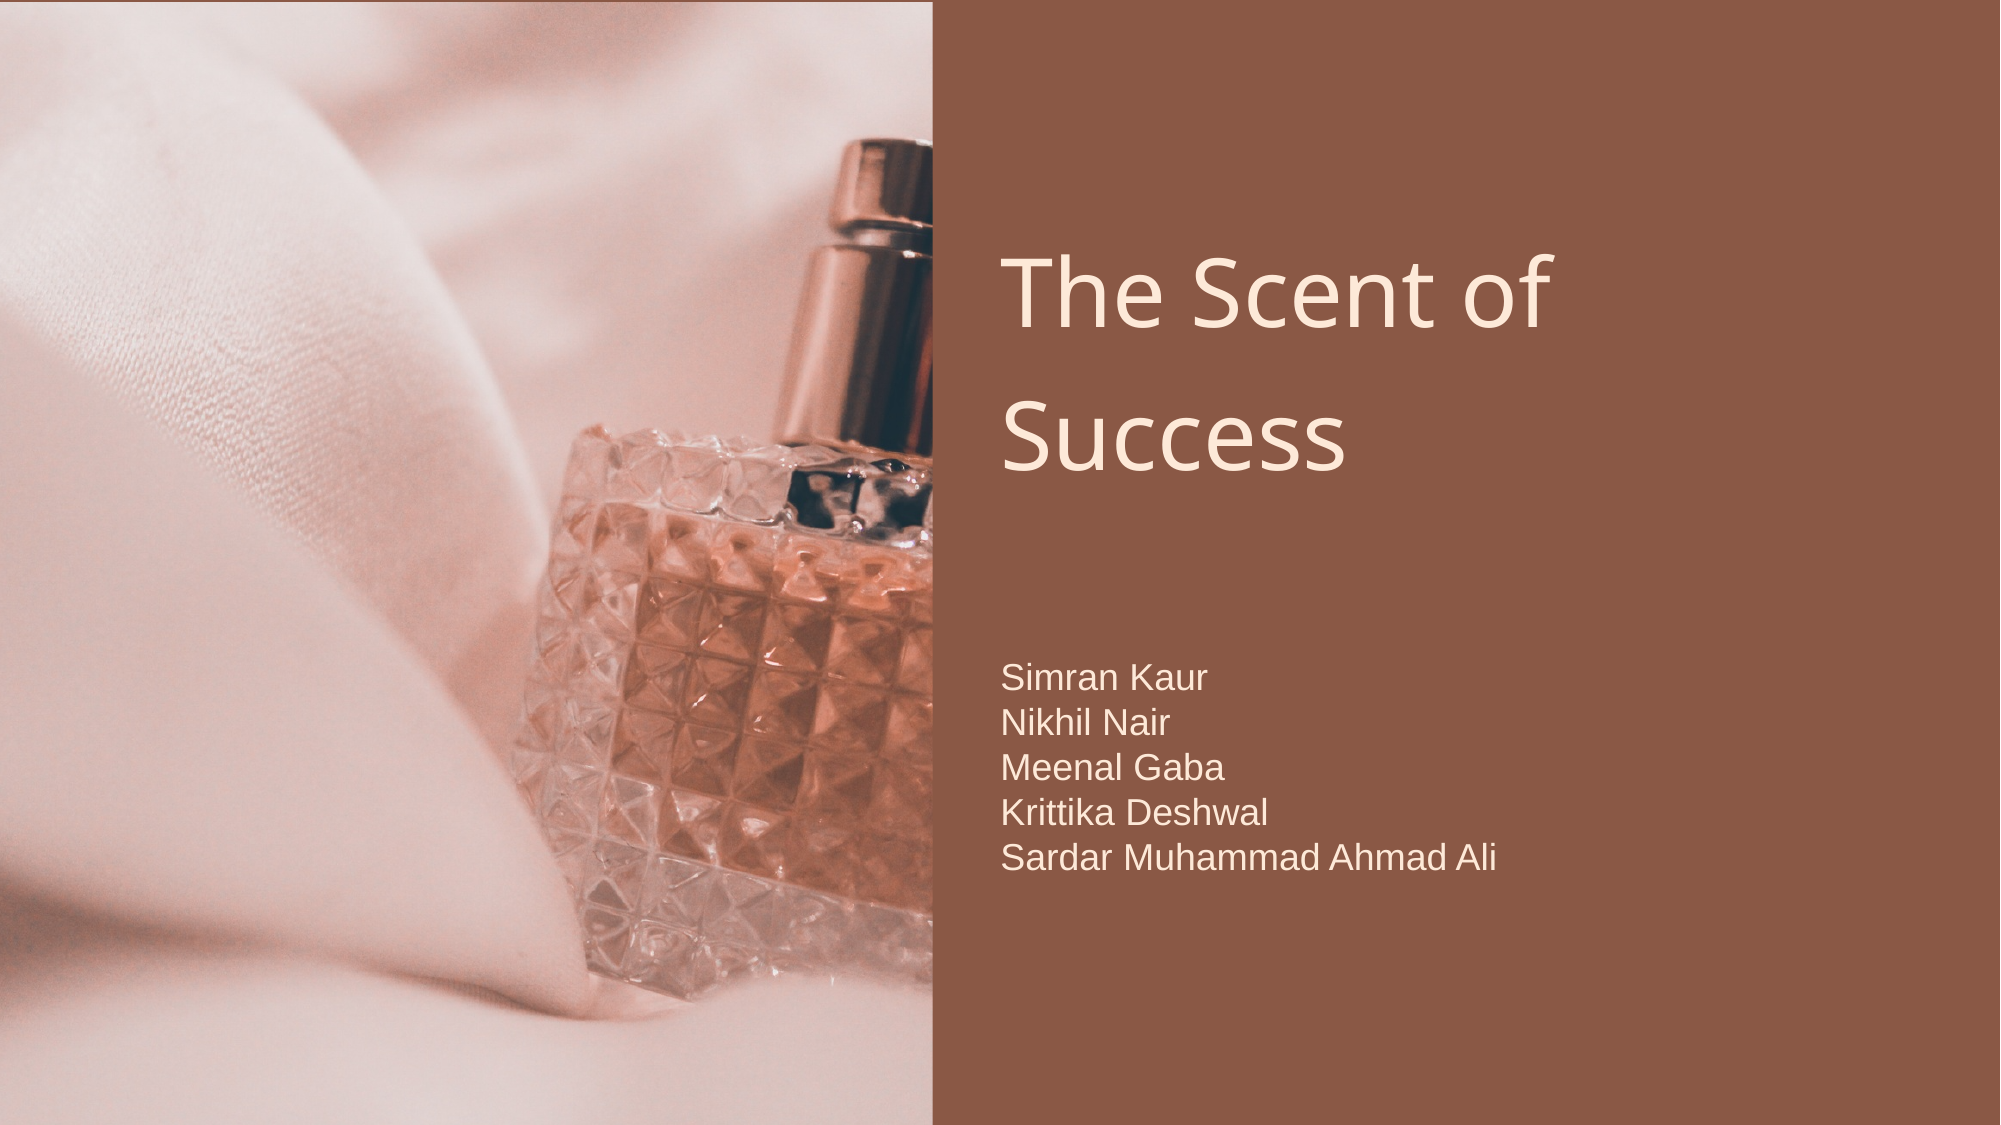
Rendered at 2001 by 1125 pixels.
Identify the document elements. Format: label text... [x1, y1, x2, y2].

text_box Simran Kaur Nikhil Nair Meenal Gaba Krittika Deshwal Sardar Muhammad Ahmad Ali [1000, 653, 1626, 896]
picture [0, 2, 933, 1125]
text_box The Scent of Success [1000, 203, 1642, 565]
